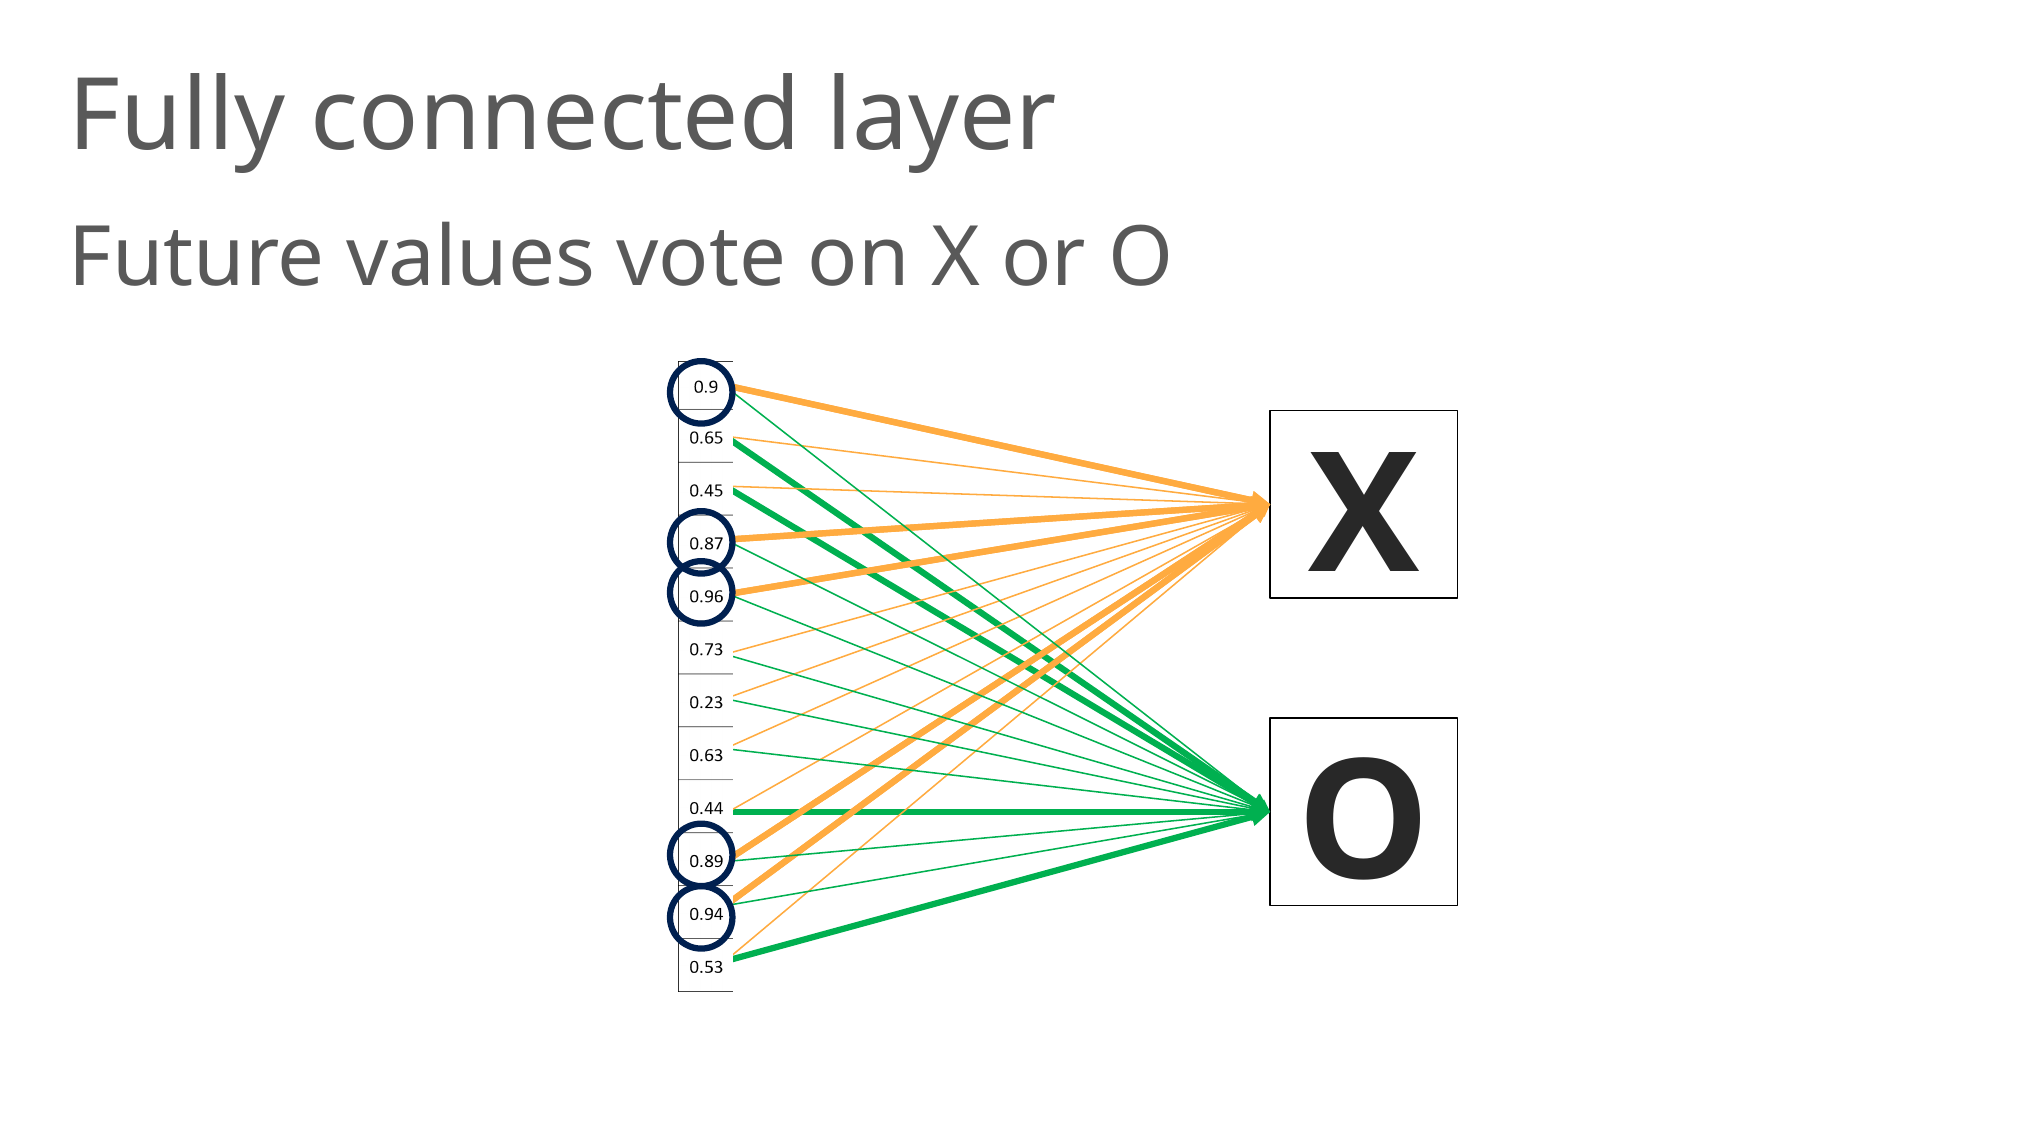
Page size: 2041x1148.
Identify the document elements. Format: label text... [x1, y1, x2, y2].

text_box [737, 698, 1271, 748]
list Future values vote on X or O [45, 198, 1996, 321]
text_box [737, 594, 1271, 653]
text_box X [1277, 410, 1458, 598]
text_box O [1277, 718, 1458, 906]
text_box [737, 811, 1271, 906]
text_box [737, 539, 1271, 594]
title Fully connected layer [45, 48, 1996, 198]
picture [677, 360, 733, 992]
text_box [737, 654, 1271, 698]
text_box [737, 385, 1271, 539]
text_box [737, 912, 1271, 962]
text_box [737, 748, 1271, 810]
